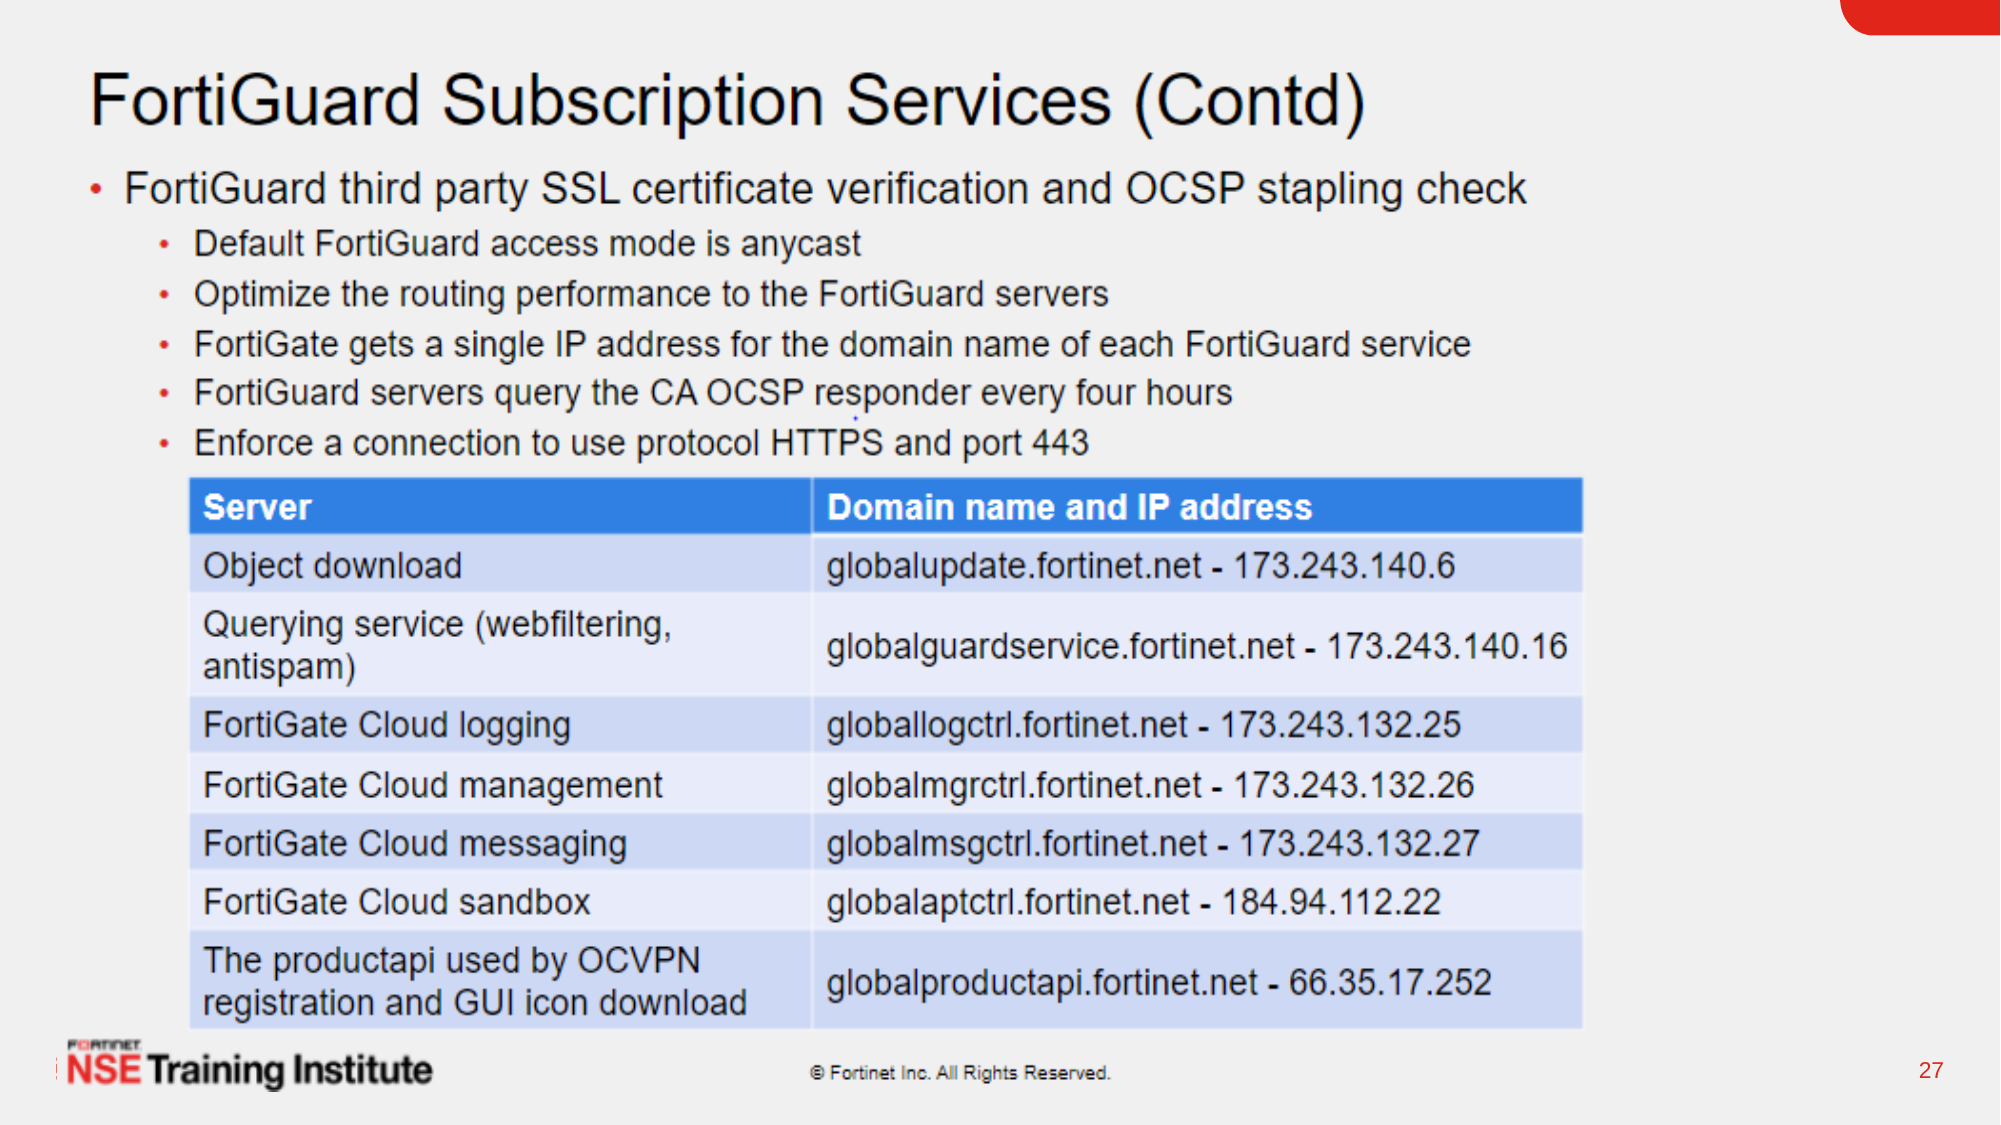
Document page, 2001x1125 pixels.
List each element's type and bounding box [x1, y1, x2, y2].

picture [57, 47, 1866, 1092]
